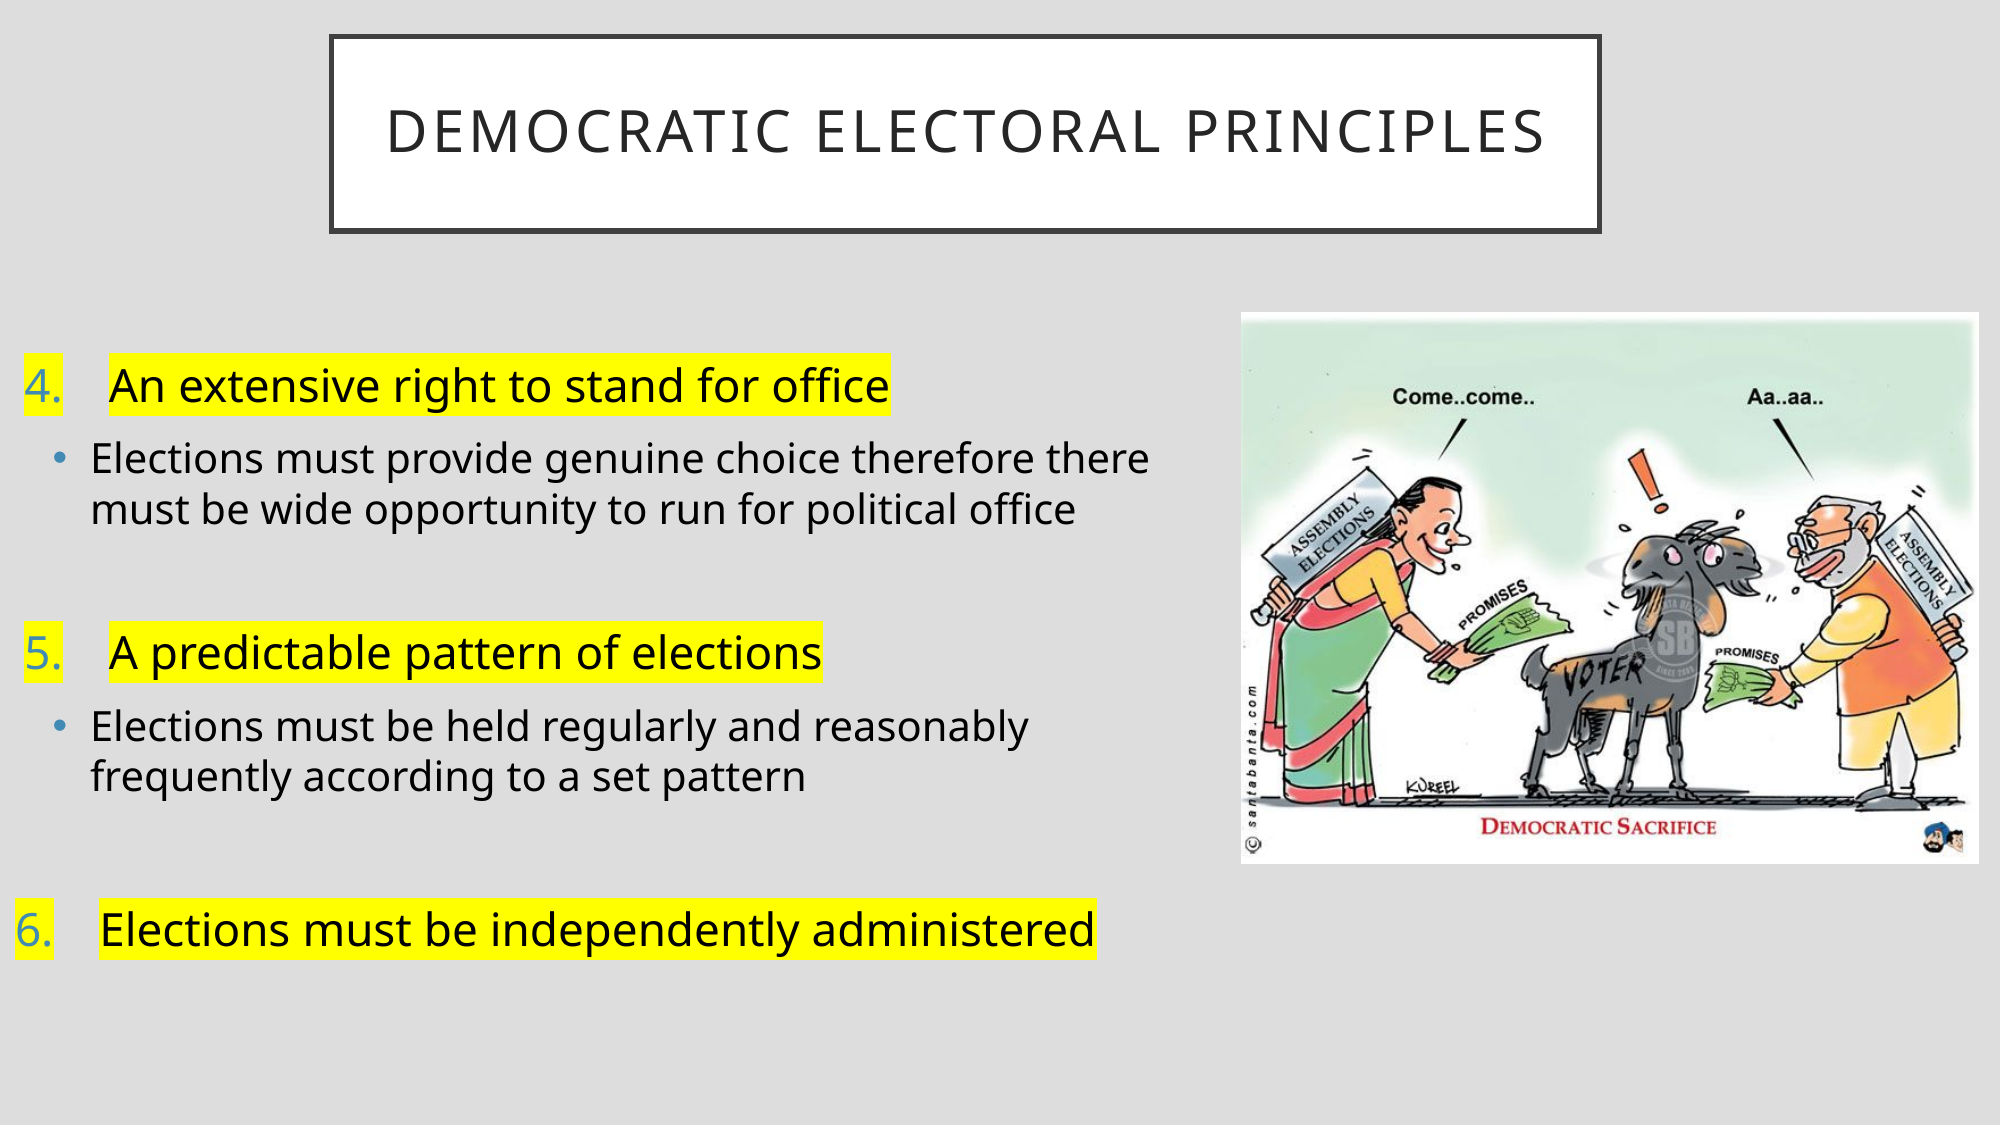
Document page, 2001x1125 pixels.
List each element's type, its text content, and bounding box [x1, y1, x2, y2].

picture [1241, 312, 1979, 864]
list An extensive right to stand for office Elections must provide genuine choice therefore there must be wide opportunity to run for political office A predictable pattern of elections Elections must be held regularly and reasonably frequently according to a set pattern Elections must be independently administered [0, 349, 1221, 1125]
title Democratic Electoral Principles [329, 34, 1602, 234]
